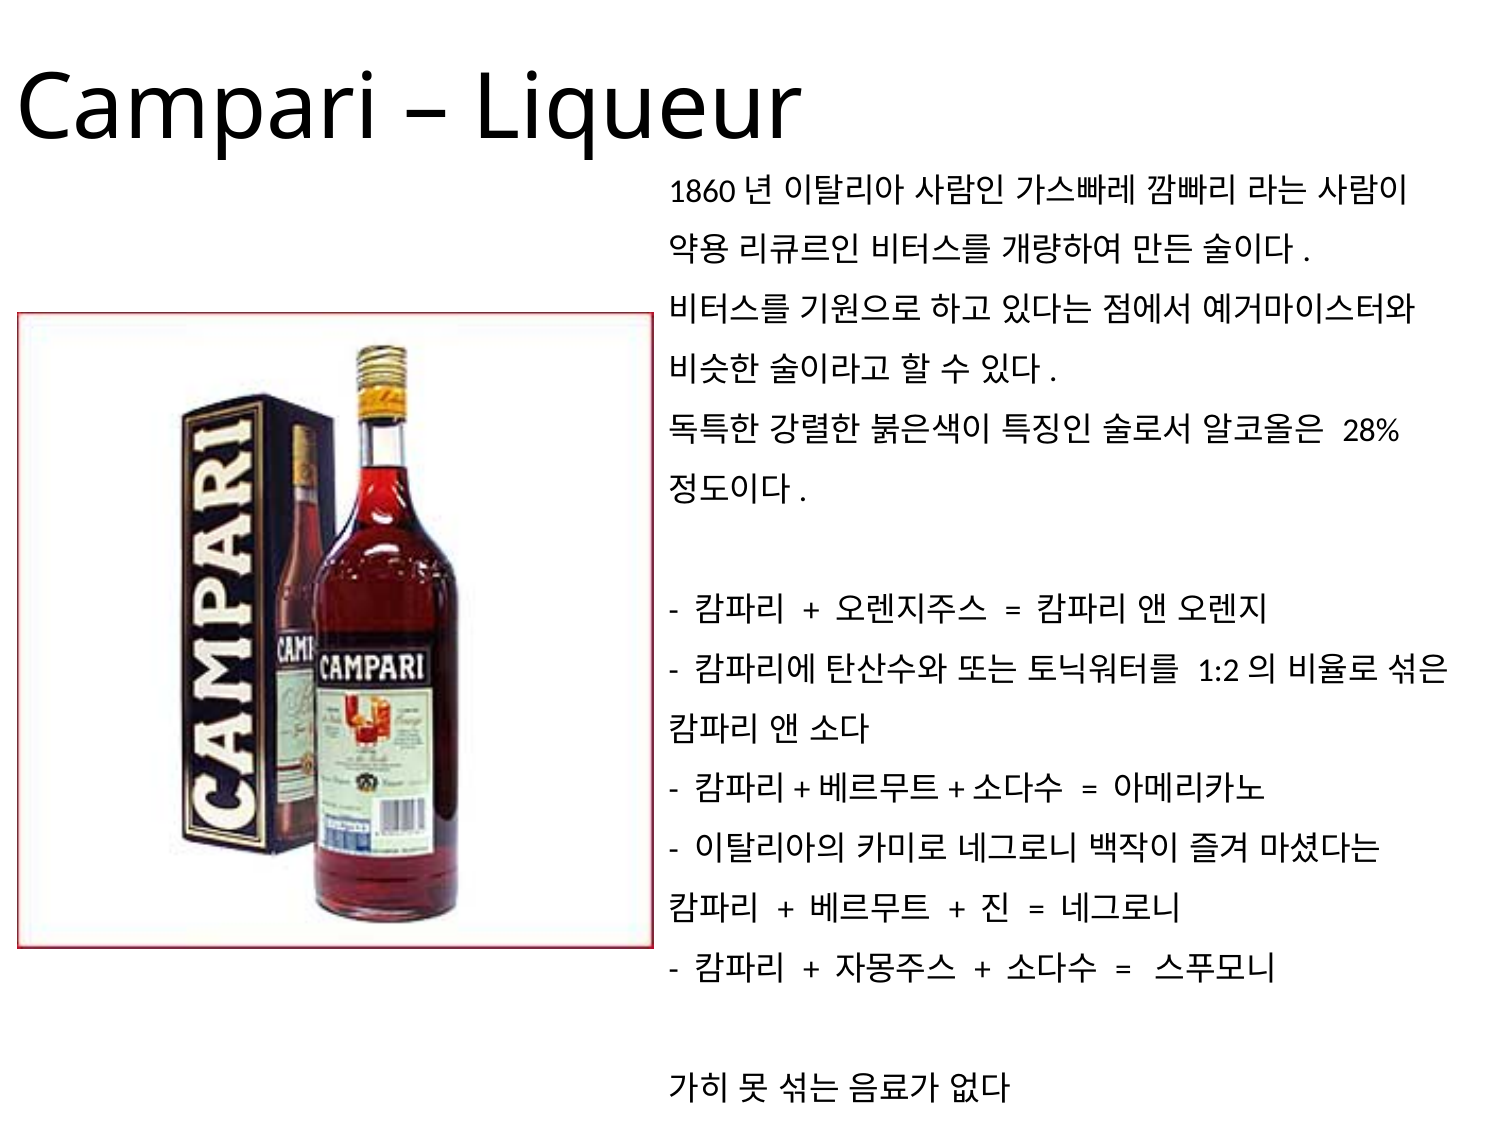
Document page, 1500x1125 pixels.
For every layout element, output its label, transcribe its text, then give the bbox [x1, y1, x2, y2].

text_box 1860년 이탈리아 사람인 가스빠레 깜빠리 라는 사람이 약용 리큐르인 비터스를 개량하여 만든 술이다. 비터스를 기원으로 하고 있다는 점에서 예거마이스터와 비슷한 술이라고 할 수 있다. 독특한 강렬한 붉은색이 특징인 술로서 알코올은 28%정도이다. - 캄파리 + 오렌지주스 = 캄파리 앤 오렌지 - 캄파리에 탄산수와 또는 토닉워터를 1:2의 비율로 섞은 캄파리 앤 소다 - 캄파리+베르무트+소다수 = 아메리카노 - 이탈리아의 카미로 네그로니 백작이 즐겨 마셨다는 캄파리 + 베르무트 + 진 = 네그로니 - 캄파리 + 자몽주스 + 소다수 = 스푸모니 가히 못 섞는 음료가 없다 [653, 141, 1485, 1115]
picture [17, 312, 655, 949]
title Campari – Liqueur [0, 0, 1294, 218]
